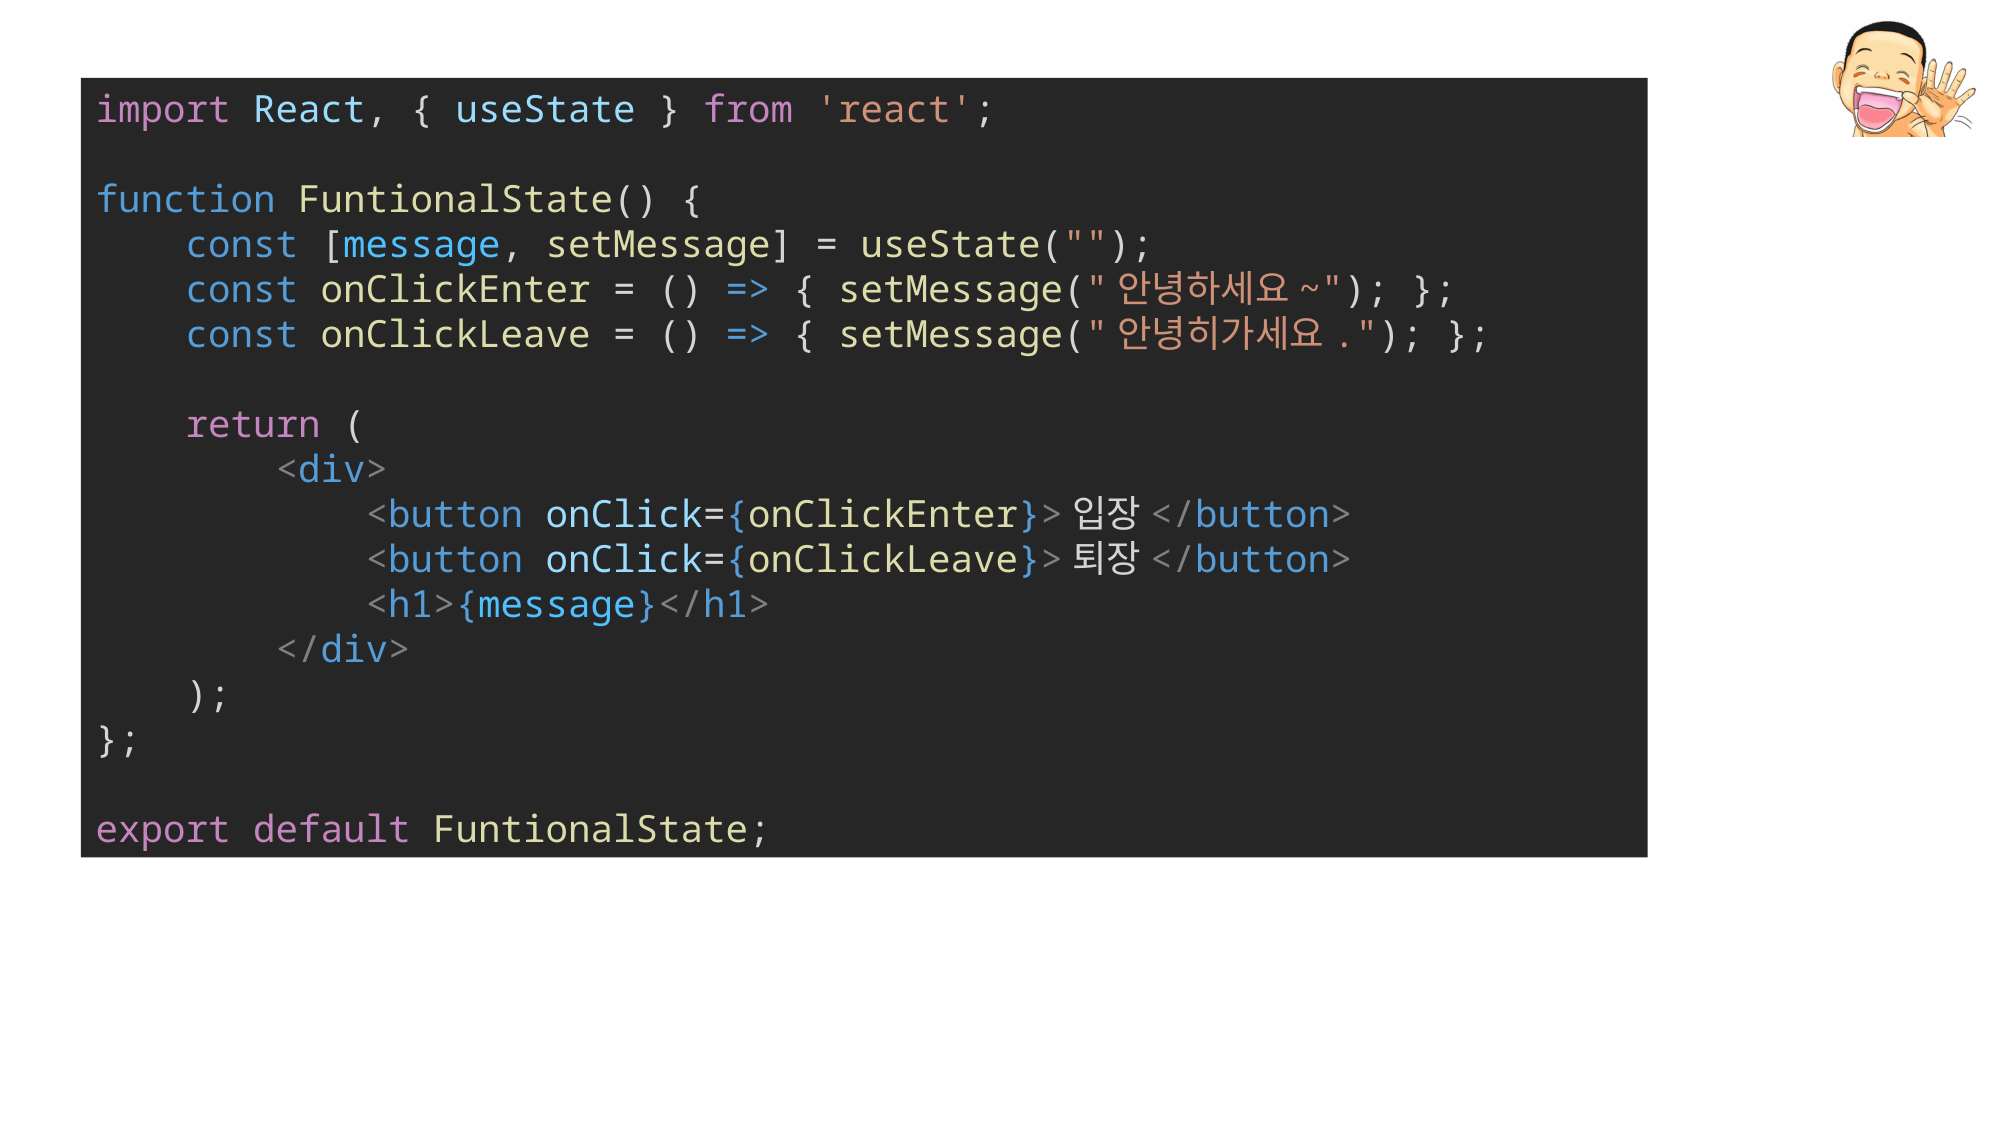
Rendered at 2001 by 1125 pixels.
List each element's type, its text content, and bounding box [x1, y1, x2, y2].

picture [1808, 0, 2000, 137]
text_box import React, { useState } from 'react'; function FuntionalState() { const [message, setMessage] = useState(""); const onClickEnter = () => { setMessage("안녕하세요~"); }; const onClickLeave = () => { setMessage("안녕히가세요."); }; return ( <div> <button onClick={onClickEnter}>입장</button> <button onClick={onClickLeave}>퇴장</button> <h1>{message}</h1> </div> ); }; export default FuntionalState; [80, 77, 1648, 858]
